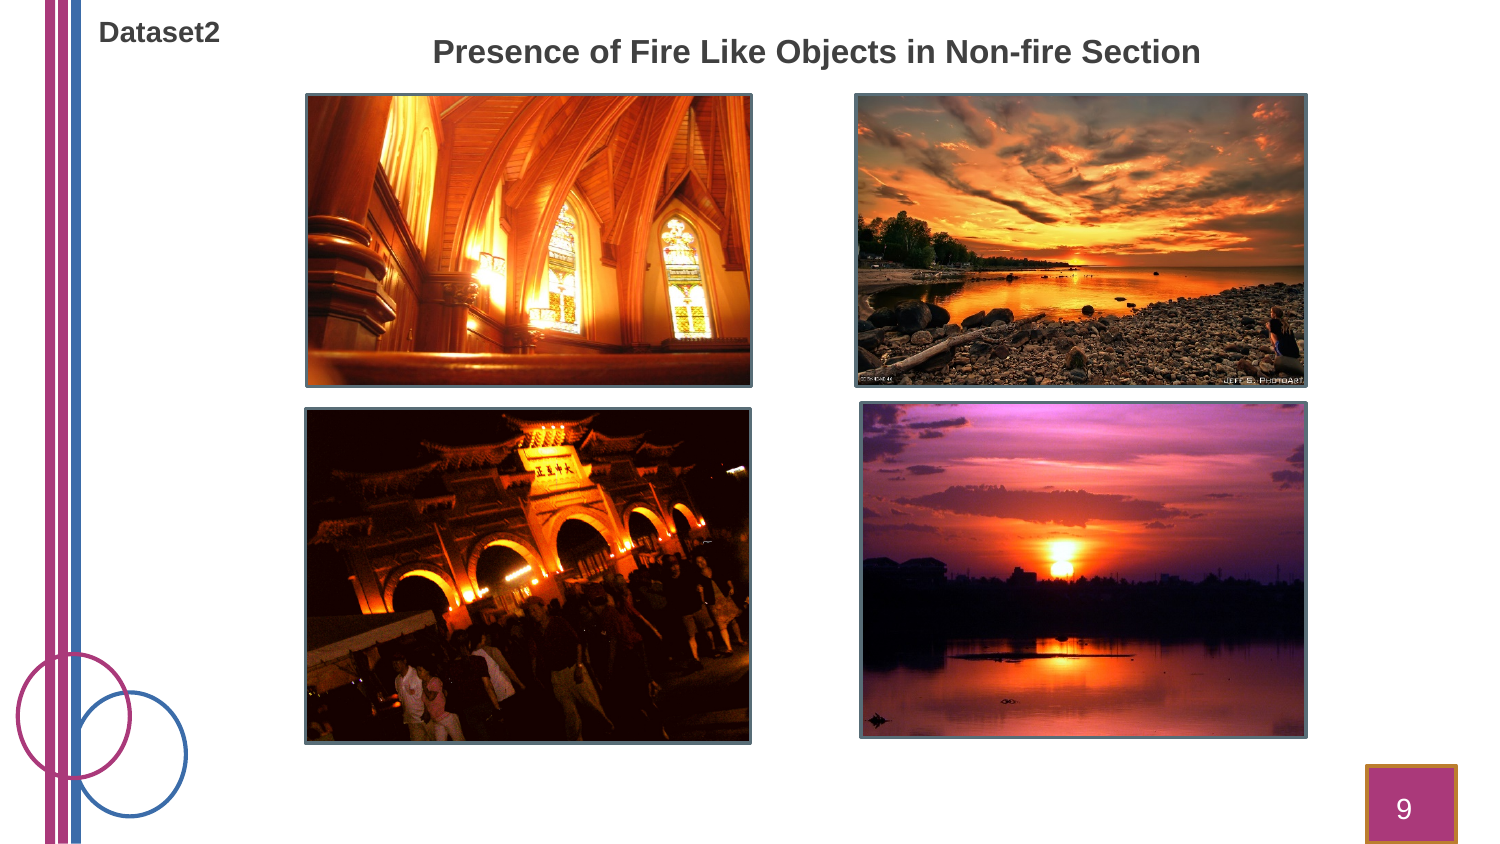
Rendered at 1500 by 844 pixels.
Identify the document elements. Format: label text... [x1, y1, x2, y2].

text_box [58, 0, 68, 652]
picture [862, 403, 1305, 736]
text_box 9 [1381, 783, 1442, 833]
text_box [71, 824, 81, 844]
text_box [71, 0, 81, 652]
text_box [45, 824, 56, 844]
text_box [58, 824, 68, 844]
picture [857, 95, 1305, 386]
text_box [45, 0, 56, 652]
picture [306, 409, 749, 742]
picture [307, 95, 751, 386]
text_box Presence of Fire Like Objects in Non-fire Section [306, 22, 1329, 78]
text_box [17, 653, 187, 817]
text_box Dataset2 [84, 5, 770, 56]
text_box [1365, 764, 1458, 844]
